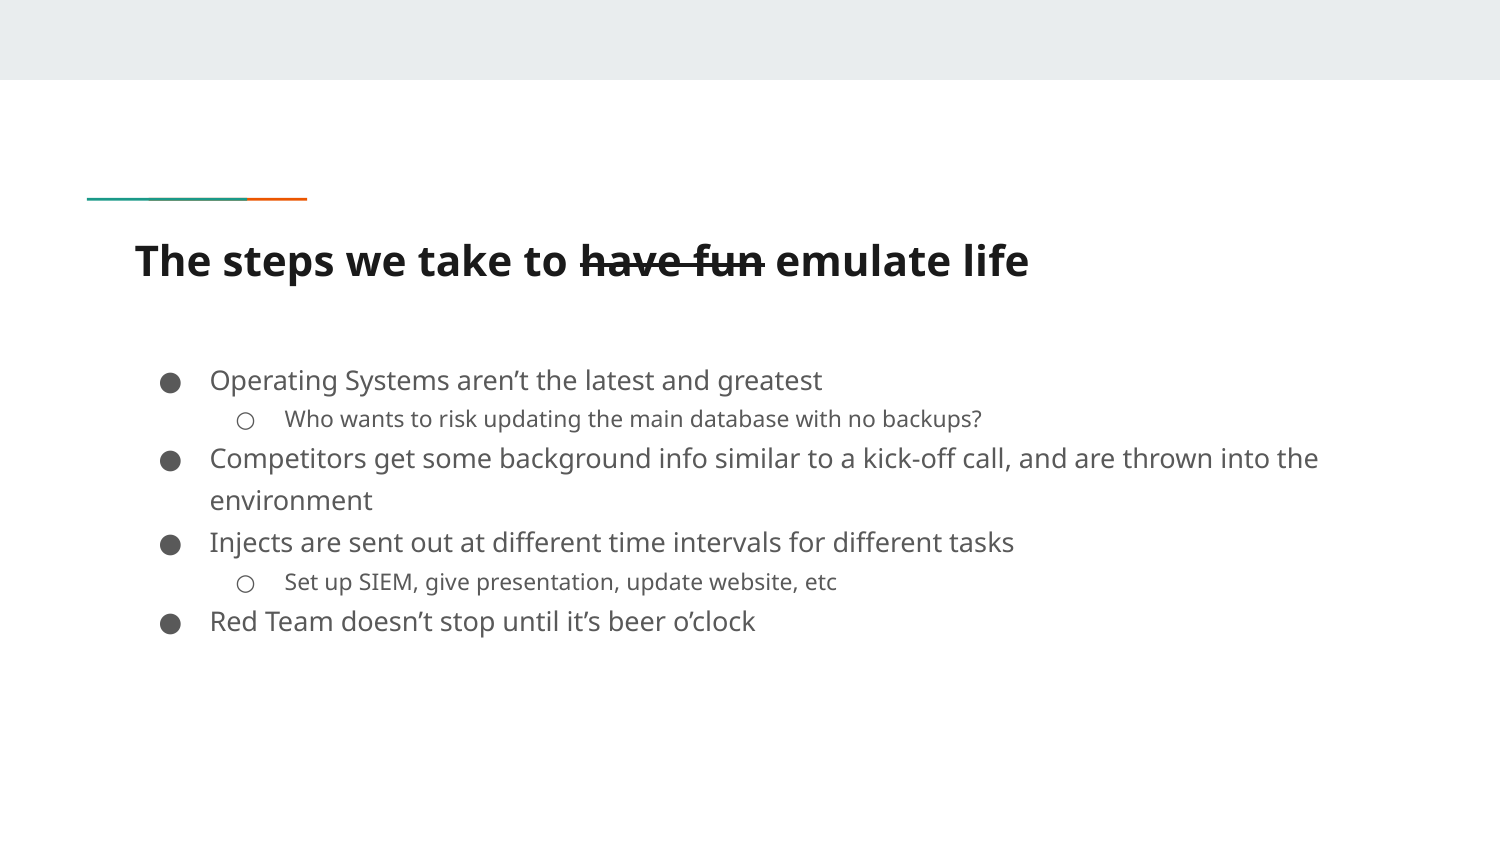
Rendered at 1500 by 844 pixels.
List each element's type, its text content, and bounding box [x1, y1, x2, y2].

list Operating Systems aren’t the latest and greatest Who wants to risk updating the main database with no backups? Competitors get some background info similar to a kick-off call, and are thrown into the environment Injects are sent out at different time intervals for different tasks Set up SIEM, give presentation, update website, etc Red Team doesn’t stop until it’s beer o’clock [119, 341, 1381, 712]
title The steps we take to have fun emulate life [119, 216, 1381, 305]
